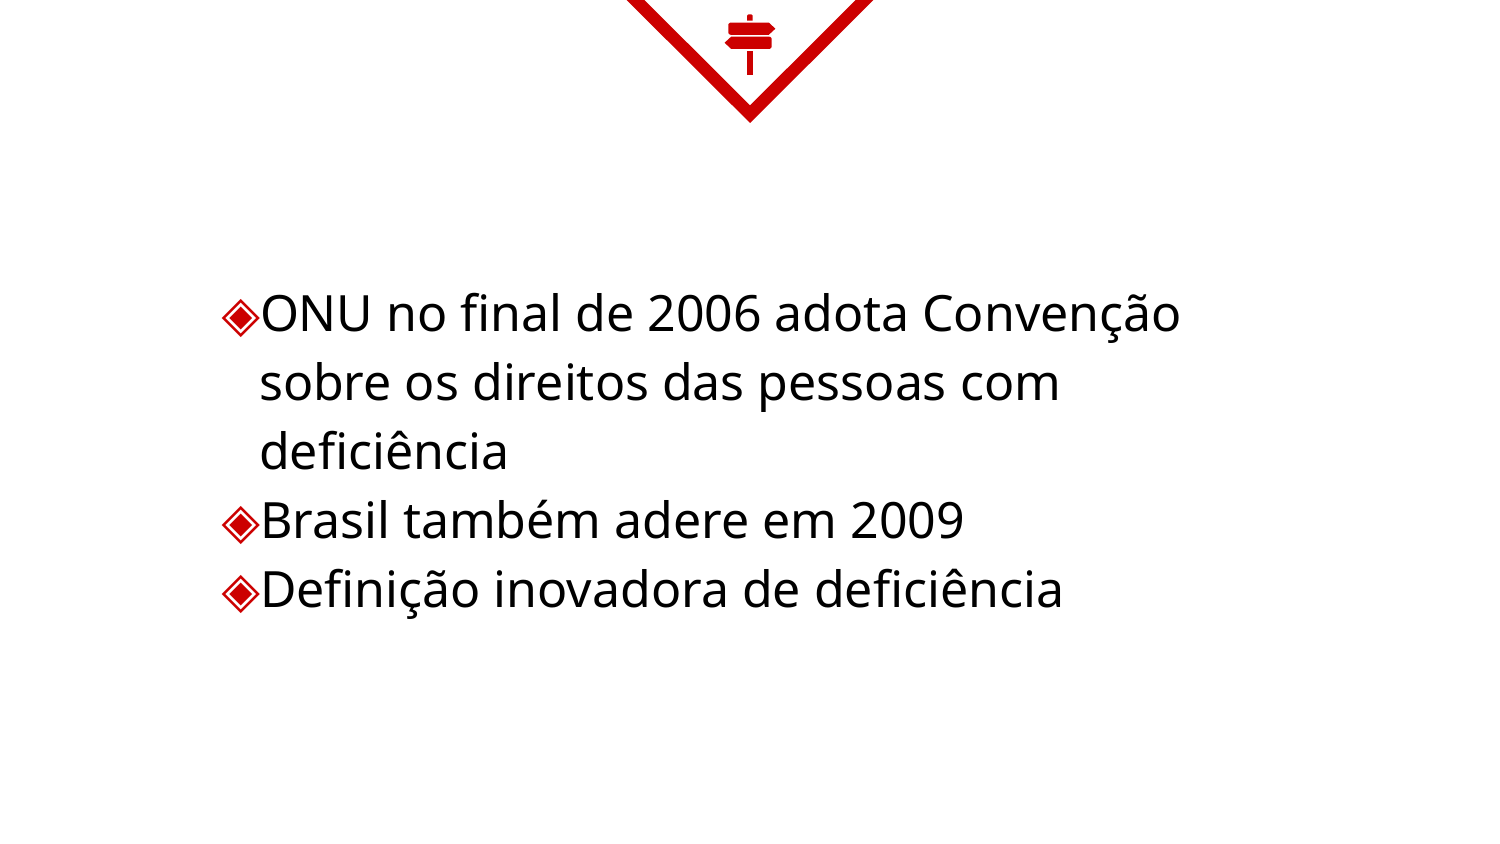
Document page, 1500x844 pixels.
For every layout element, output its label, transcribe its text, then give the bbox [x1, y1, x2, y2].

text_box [724, 14, 776, 75]
list ONU no final de 2006 adota Convenção sobre os direitos das pessoas com deficiência Brasil também adere em 2009 Definição inovadora de deficiência [169, 257, 1331, 751]
